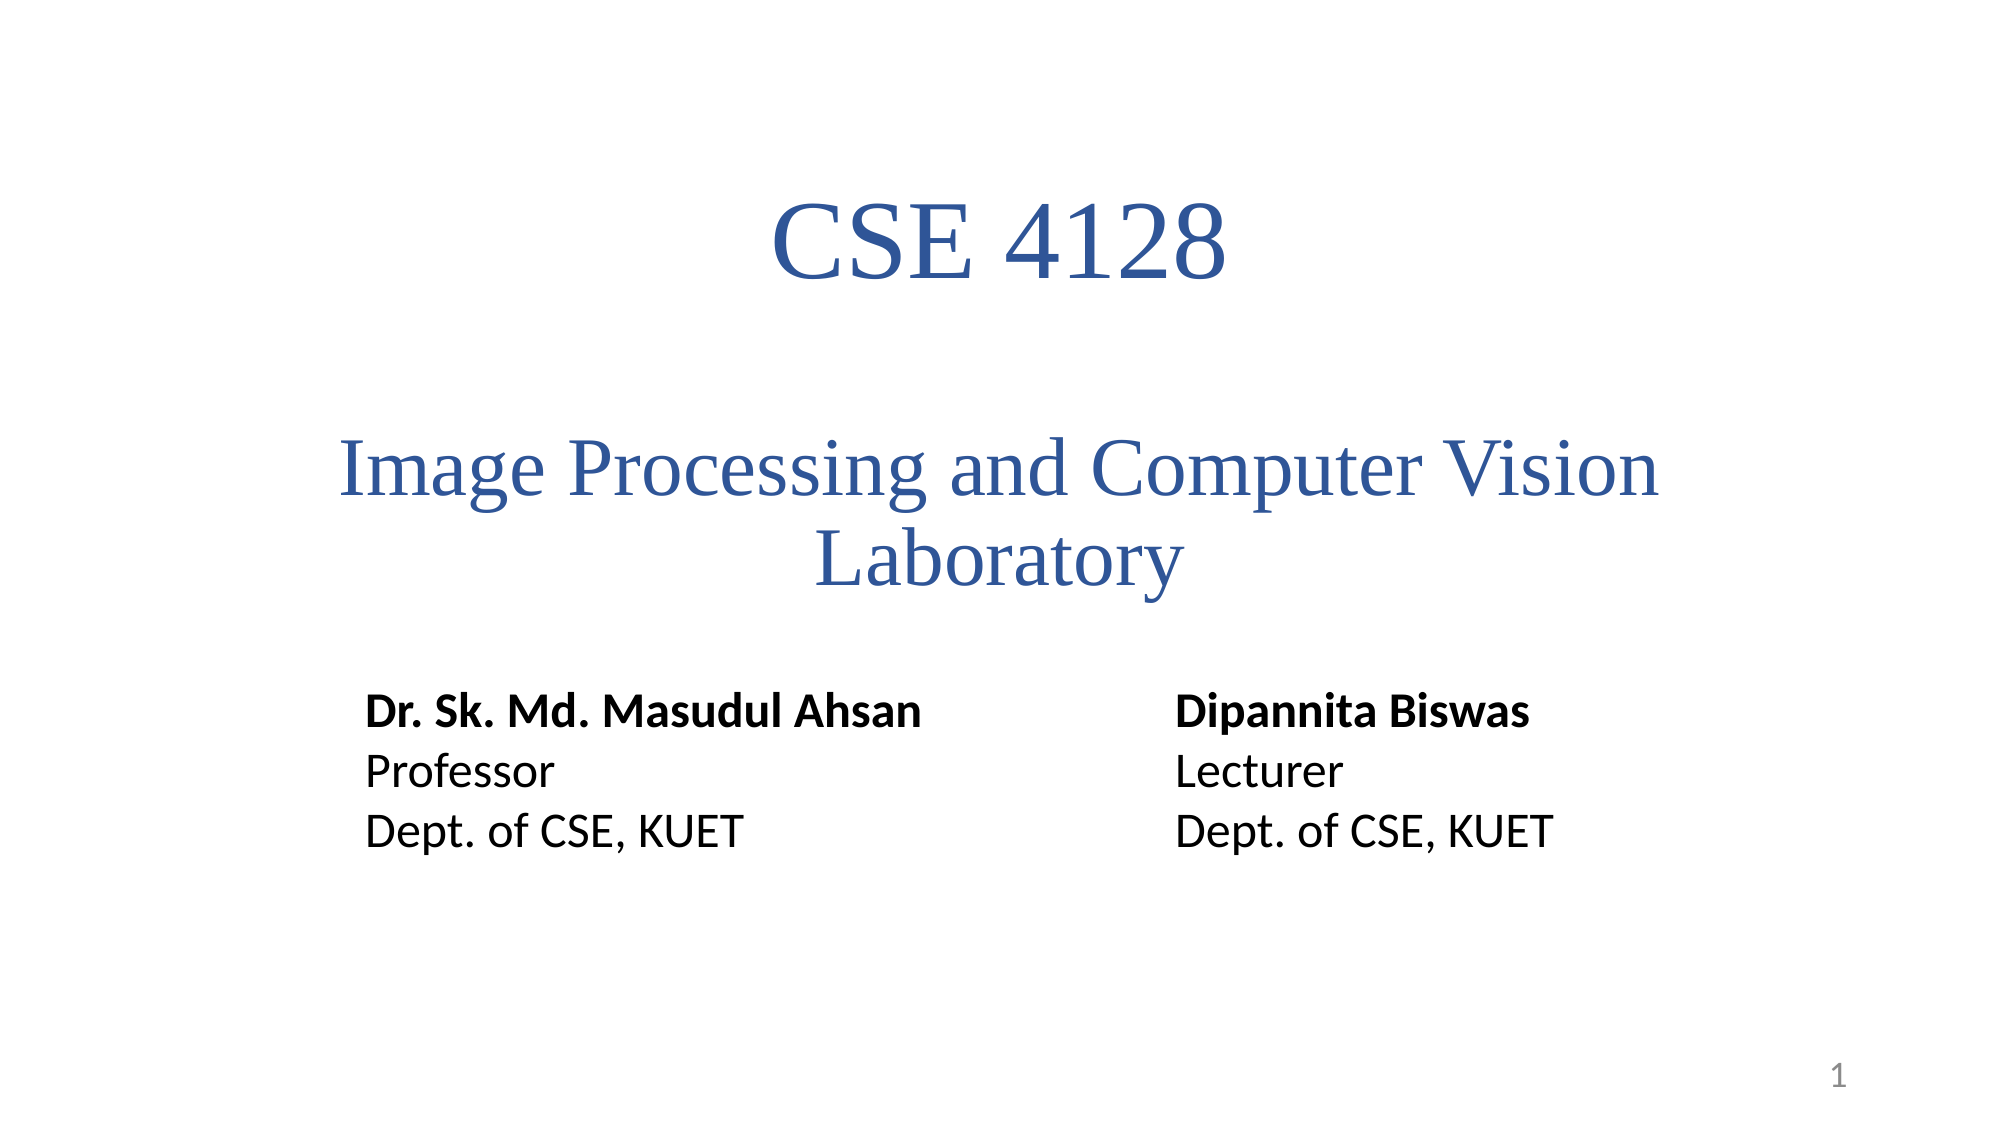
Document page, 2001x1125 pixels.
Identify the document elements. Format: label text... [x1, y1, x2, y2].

slide_number 1 [1412, 1042, 1863, 1103]
text_box Dipannita Biswas Lecturer Dept. of CSE, KUET [1160, 670, 1570, 866]
text_box Dr. Sk. Md. Masudul Ahsan Professor Dept. of CSE, KUET [350, 670, 938, 926]
title CSE 4128 Image Processing and Computer Vision Laboratory [248, 145, 1752, 612]
